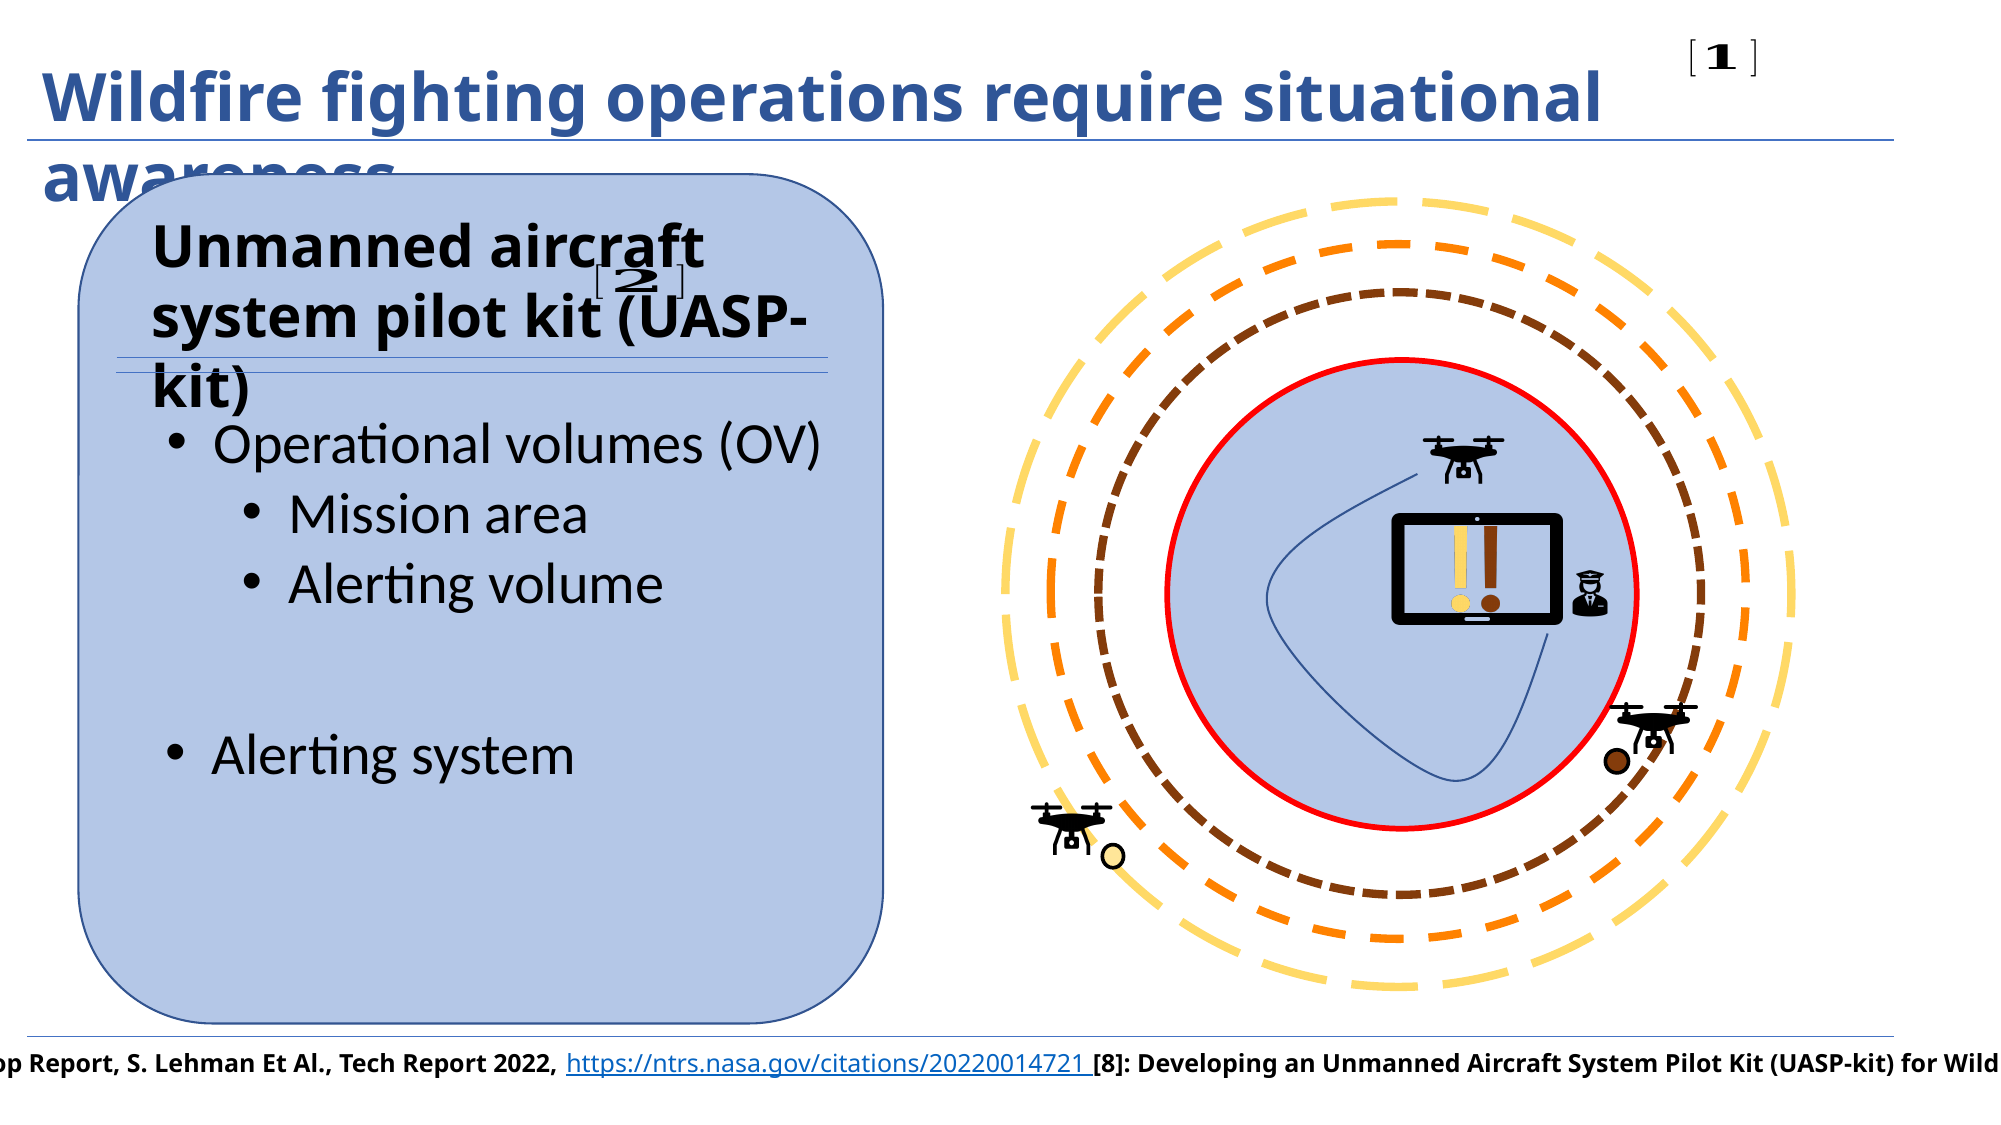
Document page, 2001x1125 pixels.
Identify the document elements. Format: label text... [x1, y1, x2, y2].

text_box Alerting system [150, 708, 592, 794]
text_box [1374, 473, 1580, 665]
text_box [1605, 679, 1702, 777]
text_box Operational volumes (OV) Mission area Alerting volume [151, 398, 839, 623]
picture [1404, 517, 1517, 622]
text_box [7]: NASA System-Wide Safety Wildland Firefighting Operations Workshop Report, S. Lehman Et Al., Tech Report 2022, https://ntrs.nasa.gov/citations/20220014721 [8]: Developing an Unmanned Aircraft System Pilot Kit (UASP-kit) for Wildland Fire UAS Operators, L. Martin Et Al., AIAA AVIATION 2022 [0, 1039, 2000, 1125]
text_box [1005, 201, 1792, 987]
text_box [77, 173, 885, 1025]
text_box Unmanned aircraft system pilot kit (UASP-kit) [136, 201, 863, 427]
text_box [1027, 780, 1124, 877]
text_box Wildfire fighting operations require situational awareness [27, 47, 1984, 223]
